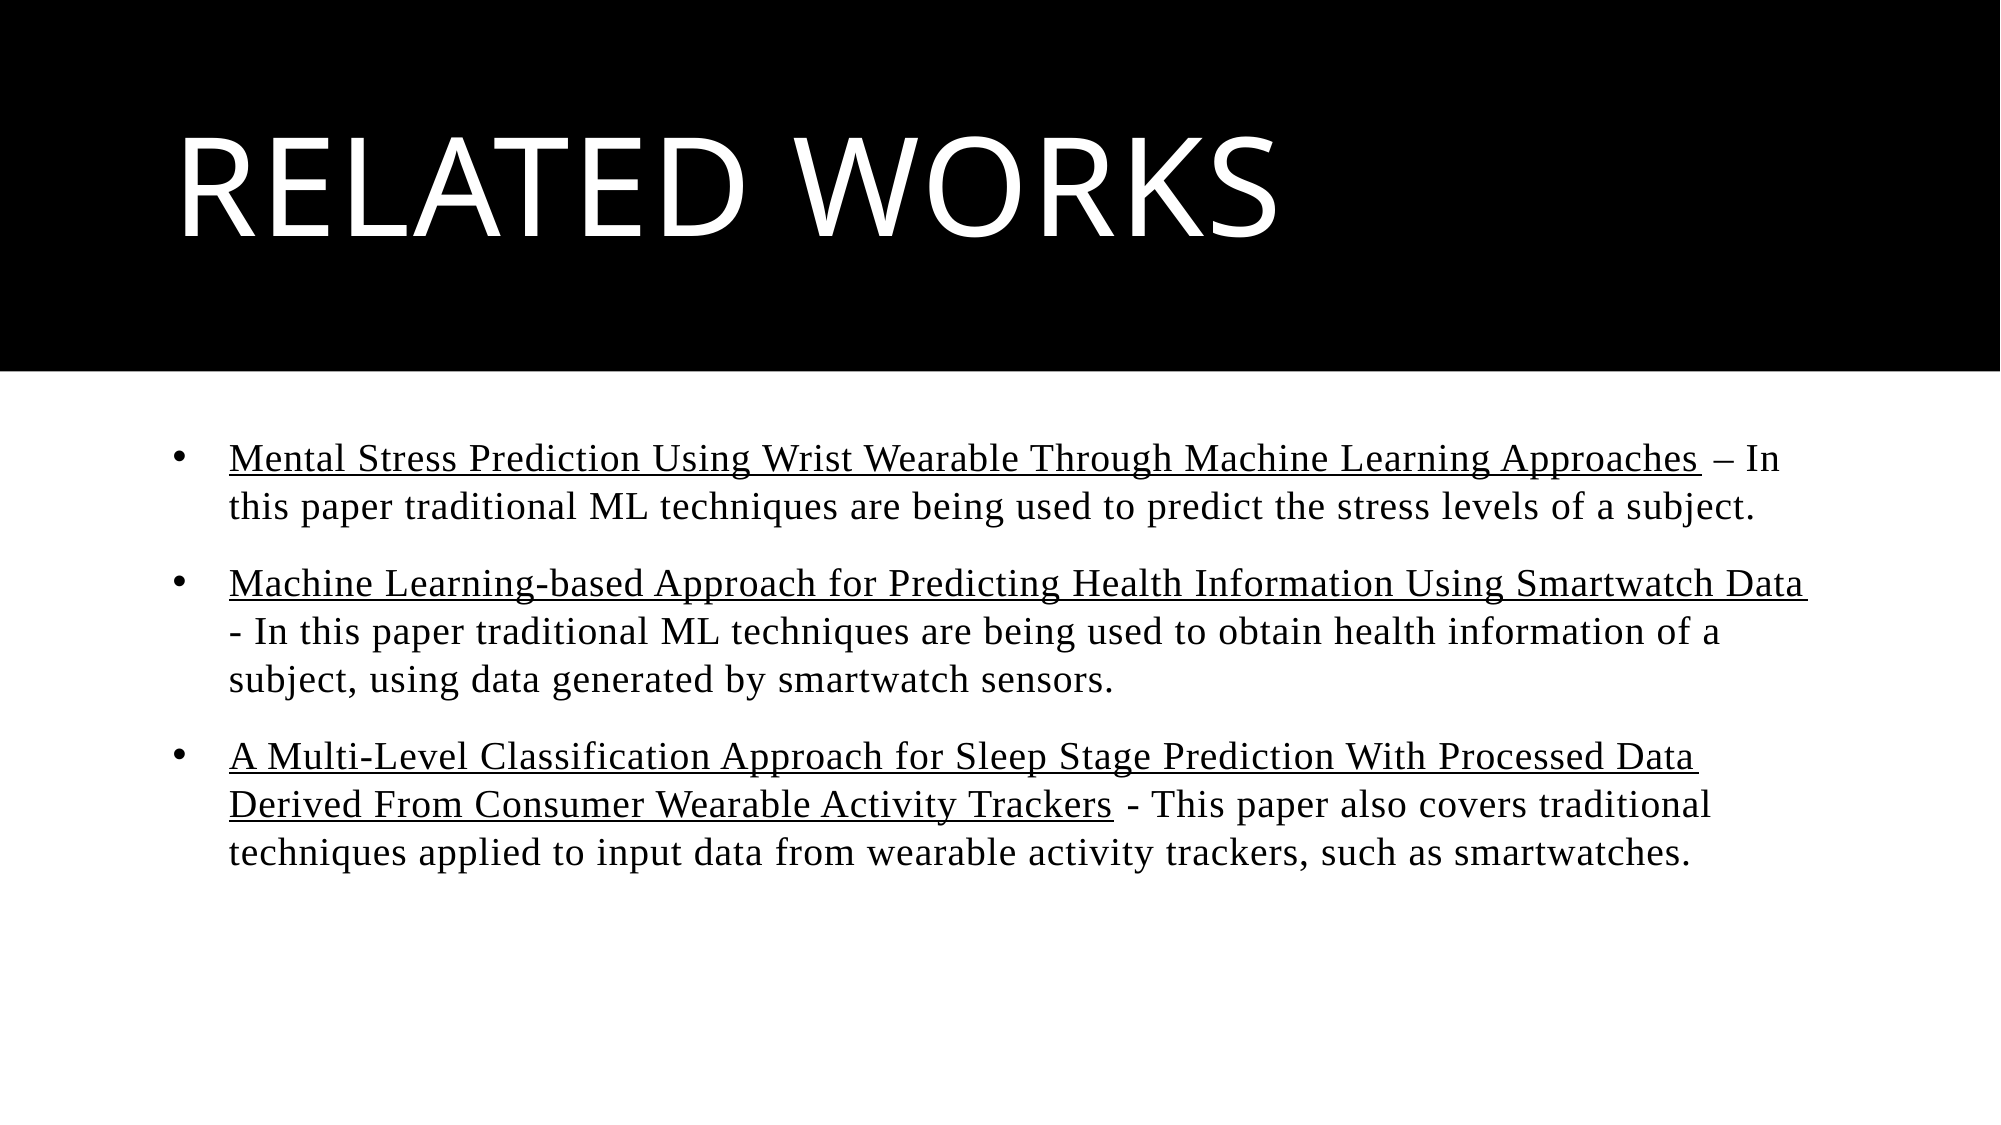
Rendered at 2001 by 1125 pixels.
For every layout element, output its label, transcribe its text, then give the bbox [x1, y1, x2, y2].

title Related Works [157, 52, 1842, 332]
list Mental Stress Prediction Using Wrist Wearable Through Machine Learning Approaches – In this paper traditional ML techniques are being used to predict the stress levels of a subject. Machine Learning-based Approach for Predicting Health Information Using Smartwatch Data - In this paper traditional ML techniques are being used to obtain health information of a subject, using data generated by smartwatch sensors. A Multi-Level Classification Approach for Sleep Stage Prediction With Processed Data Derived From Consumer Wearable Activity Trackers - This paper also covers traditional techniques applied to input data from wearable activity trackers, such as smartwatches. [157, 424, 1842, 1014]
